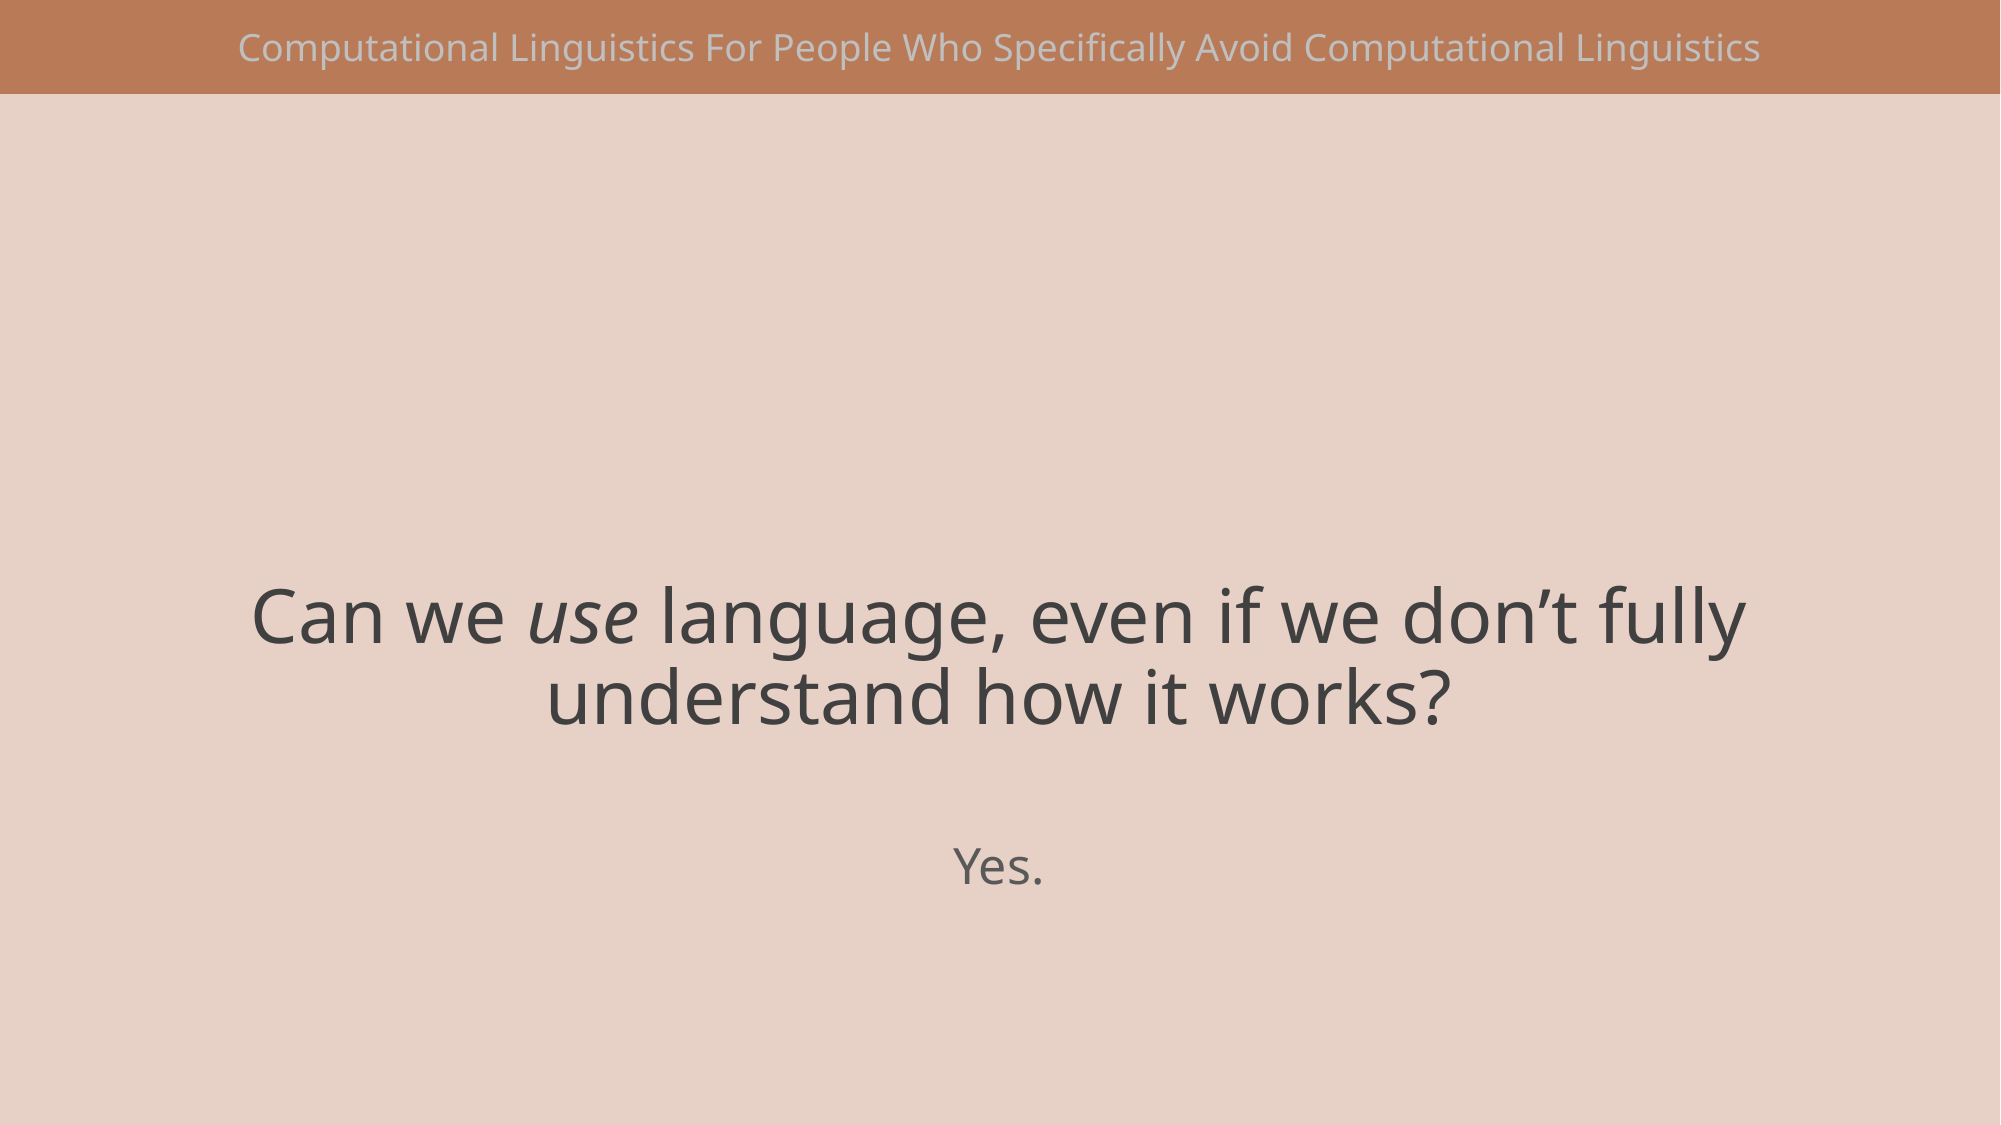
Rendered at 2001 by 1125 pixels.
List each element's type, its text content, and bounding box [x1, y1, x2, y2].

title Can we use language, even if we don’t fully understand how it works? [136, 172, 1862, 749]
list Yes. [136, 752, 1862, 999]
